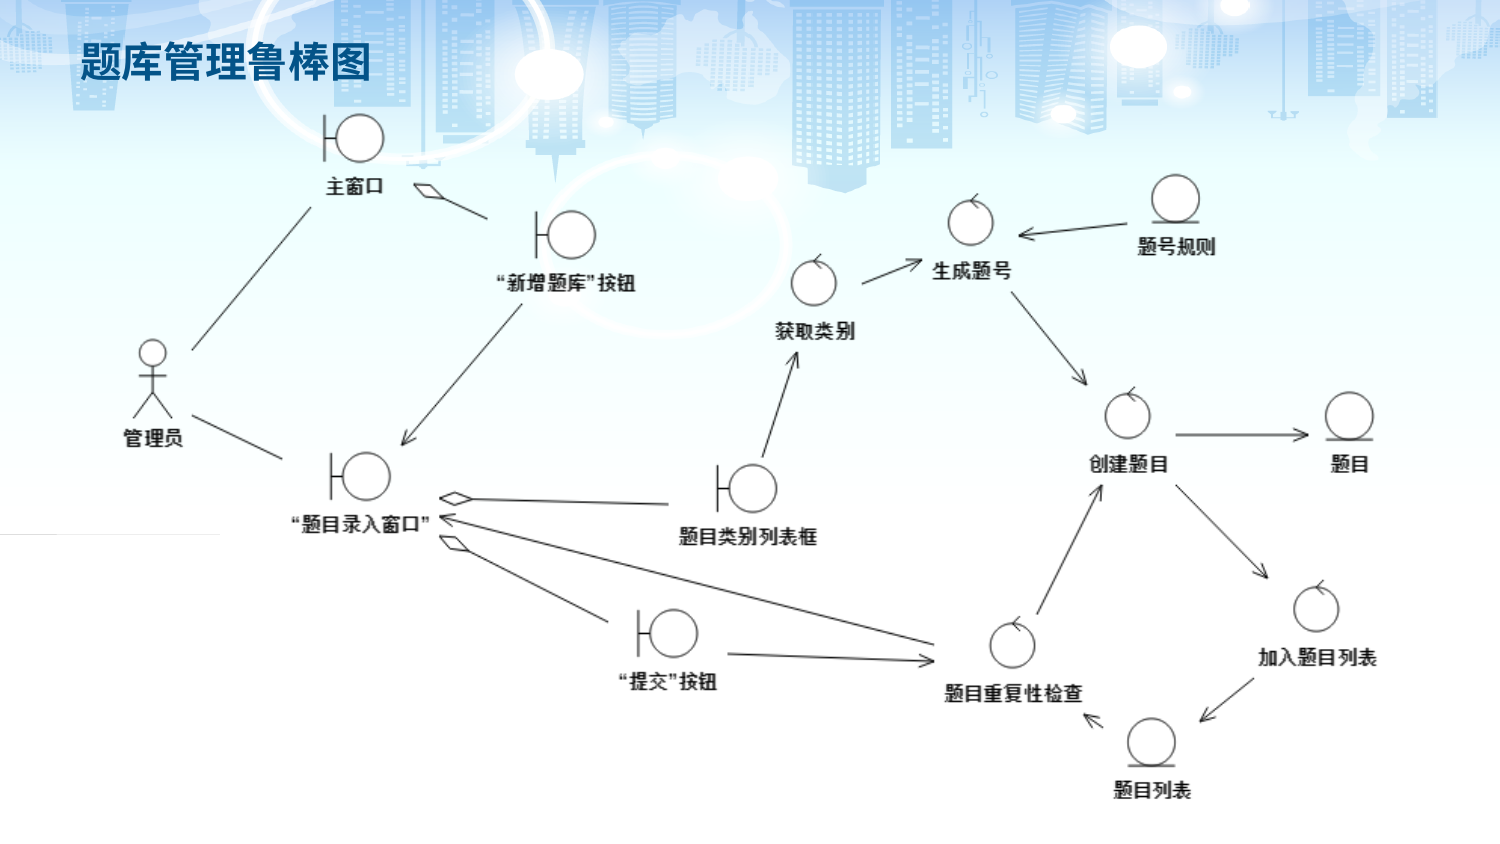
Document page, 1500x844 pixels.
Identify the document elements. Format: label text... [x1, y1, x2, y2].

picture [0, 0, 1500, 844]
title 题库管理鲁棒图 [64, 8, 1426, 95]
